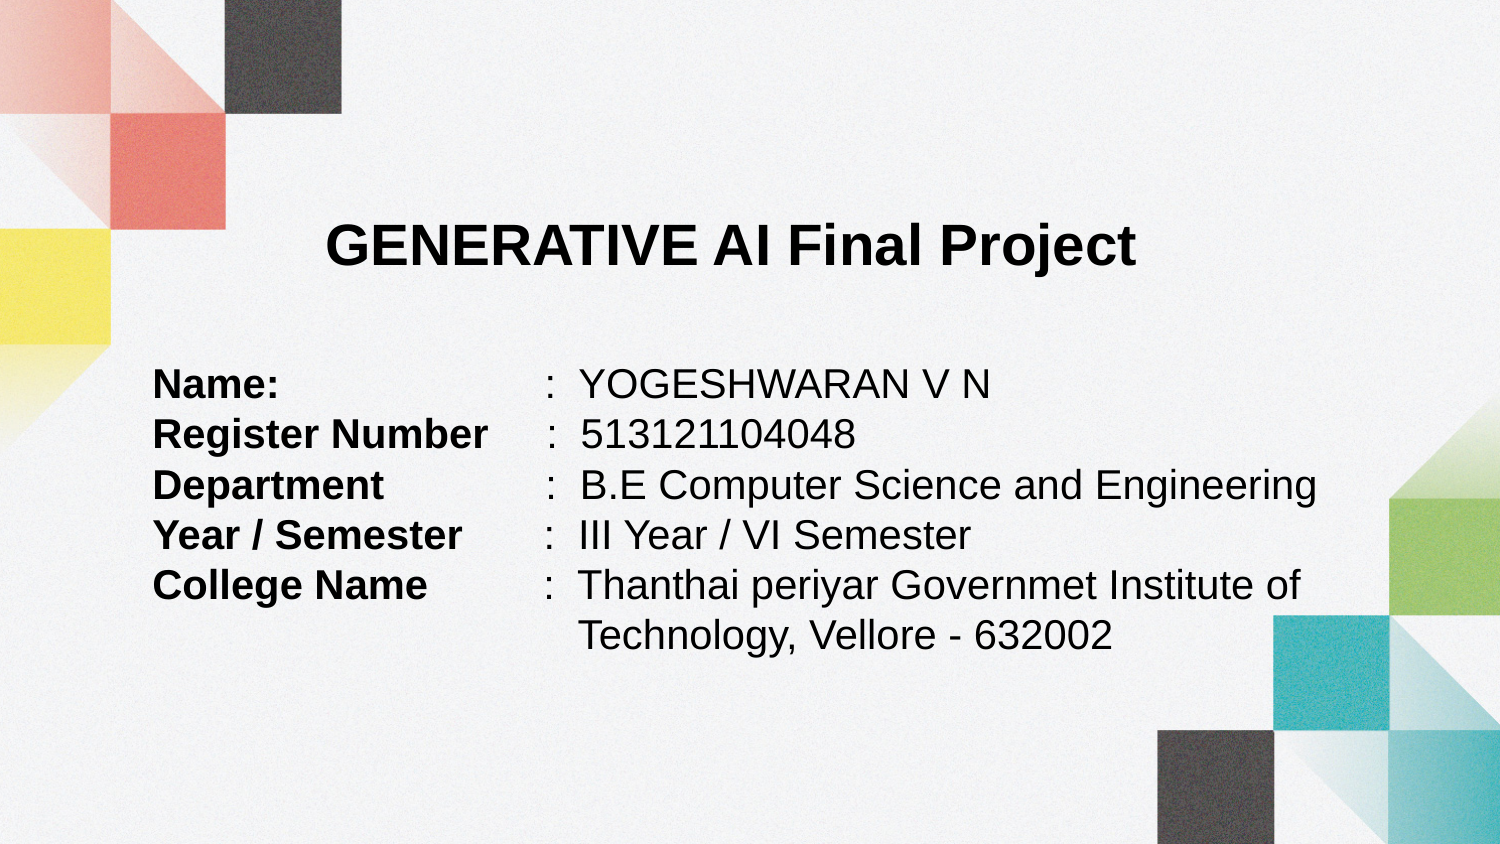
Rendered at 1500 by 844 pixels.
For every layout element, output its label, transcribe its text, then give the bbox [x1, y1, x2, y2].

text_box Name: : YOGESHWARAN V N Register Number : 513121104048 Department : B.E Computer Science and Engineering Year / Semester : III Year / VI Semester College Name : Thanthai periyar Governmet Institute of Technology, Vellore - 632002 [137, 349, 1345, 700]
text_box GENERATIVE AI Final Project [310, 200, 1172, 285]
picture [0, 0, 1500, 844]
